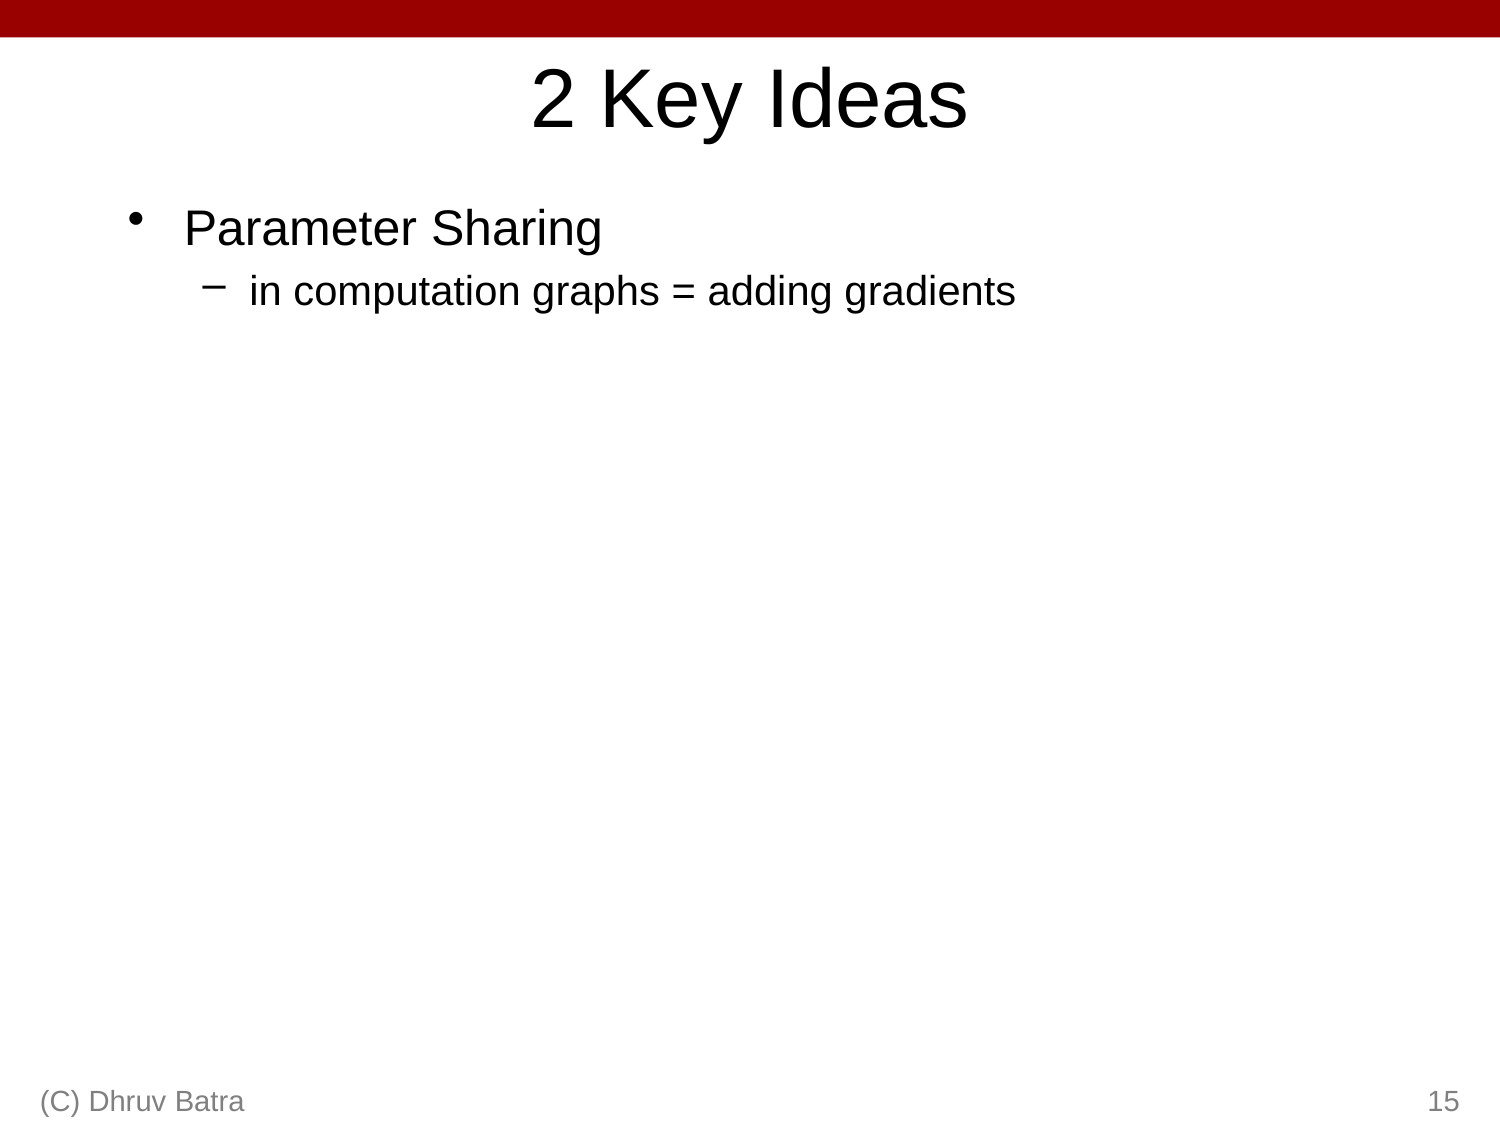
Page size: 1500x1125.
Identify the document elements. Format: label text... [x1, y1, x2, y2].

title 2 Key Ideas [112, 37, 1388, 151]
slide_number 15 [1162, 1049, 1476, 1125]
footer (C) Dhruv Batra [24, 1049, 501, 1125]
list Parameter Sharing in computation graphs = adding gradients [112, 187, 1388, 1051]
